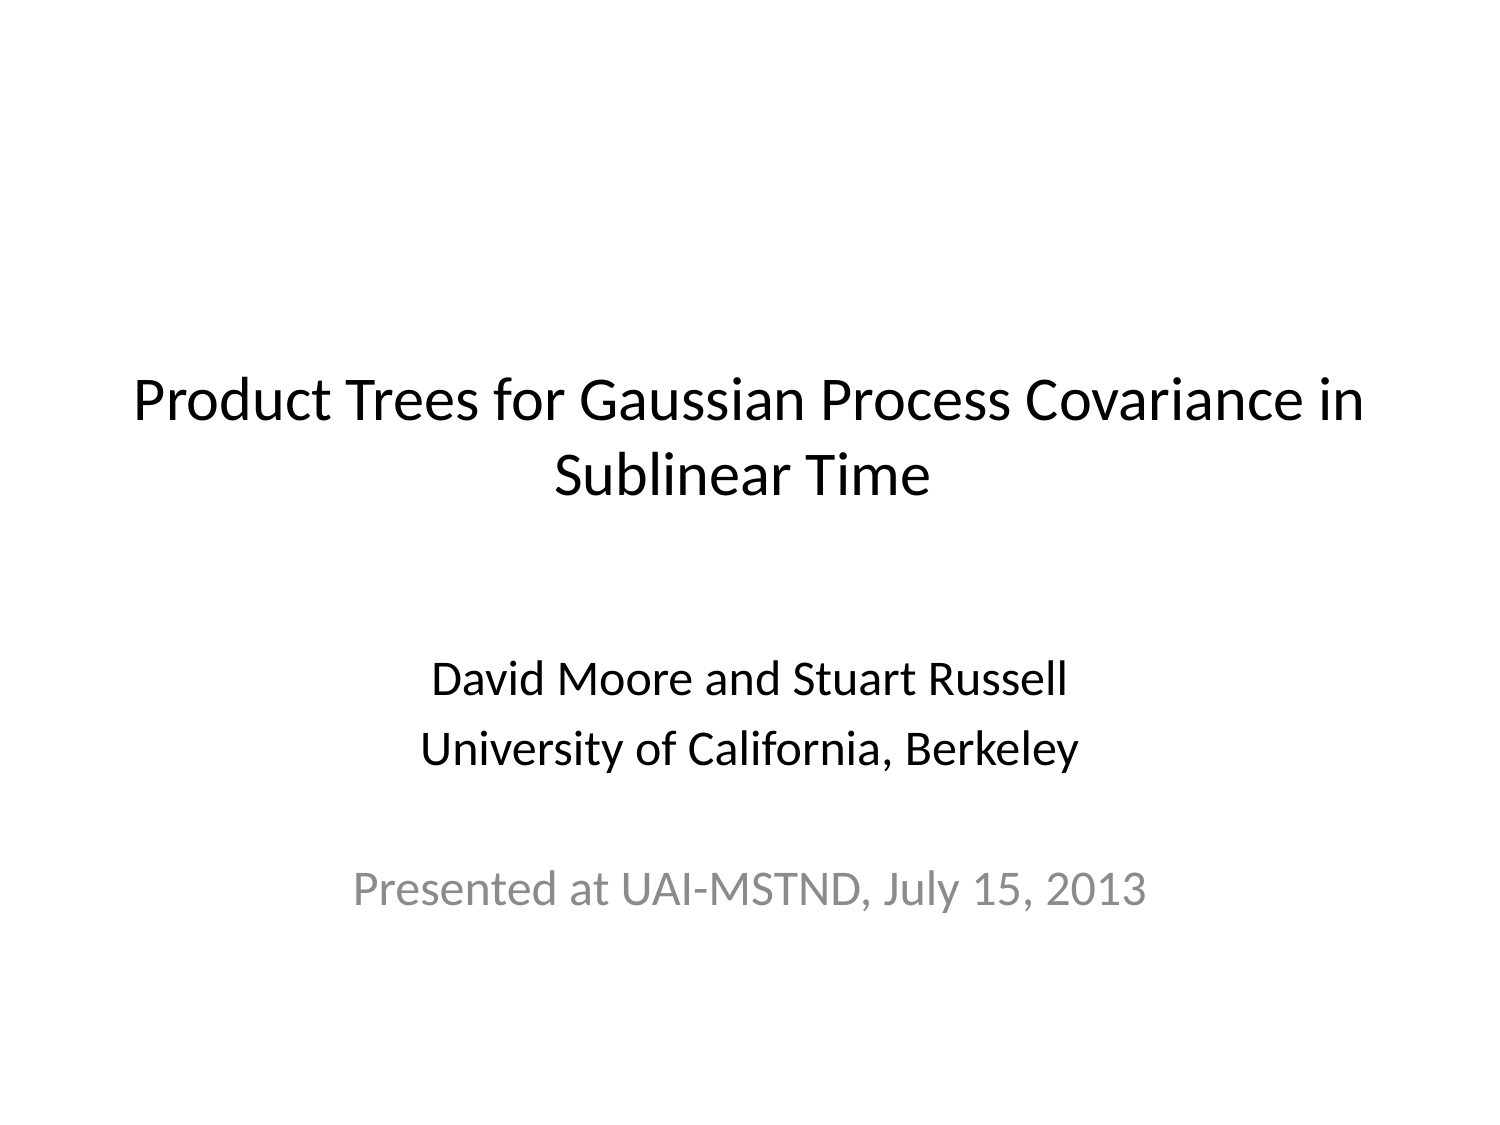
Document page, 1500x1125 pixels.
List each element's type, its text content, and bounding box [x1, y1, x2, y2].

title Product Trees for Gaussian Process Covariance in Sublinear Time [112, 349, 1388, 591]
subtitle David Moore and Stuart Russell University of California, Berkeley Presented at UAI-MSTND, July 15, 2013 [225, 637, 1275, 925]
